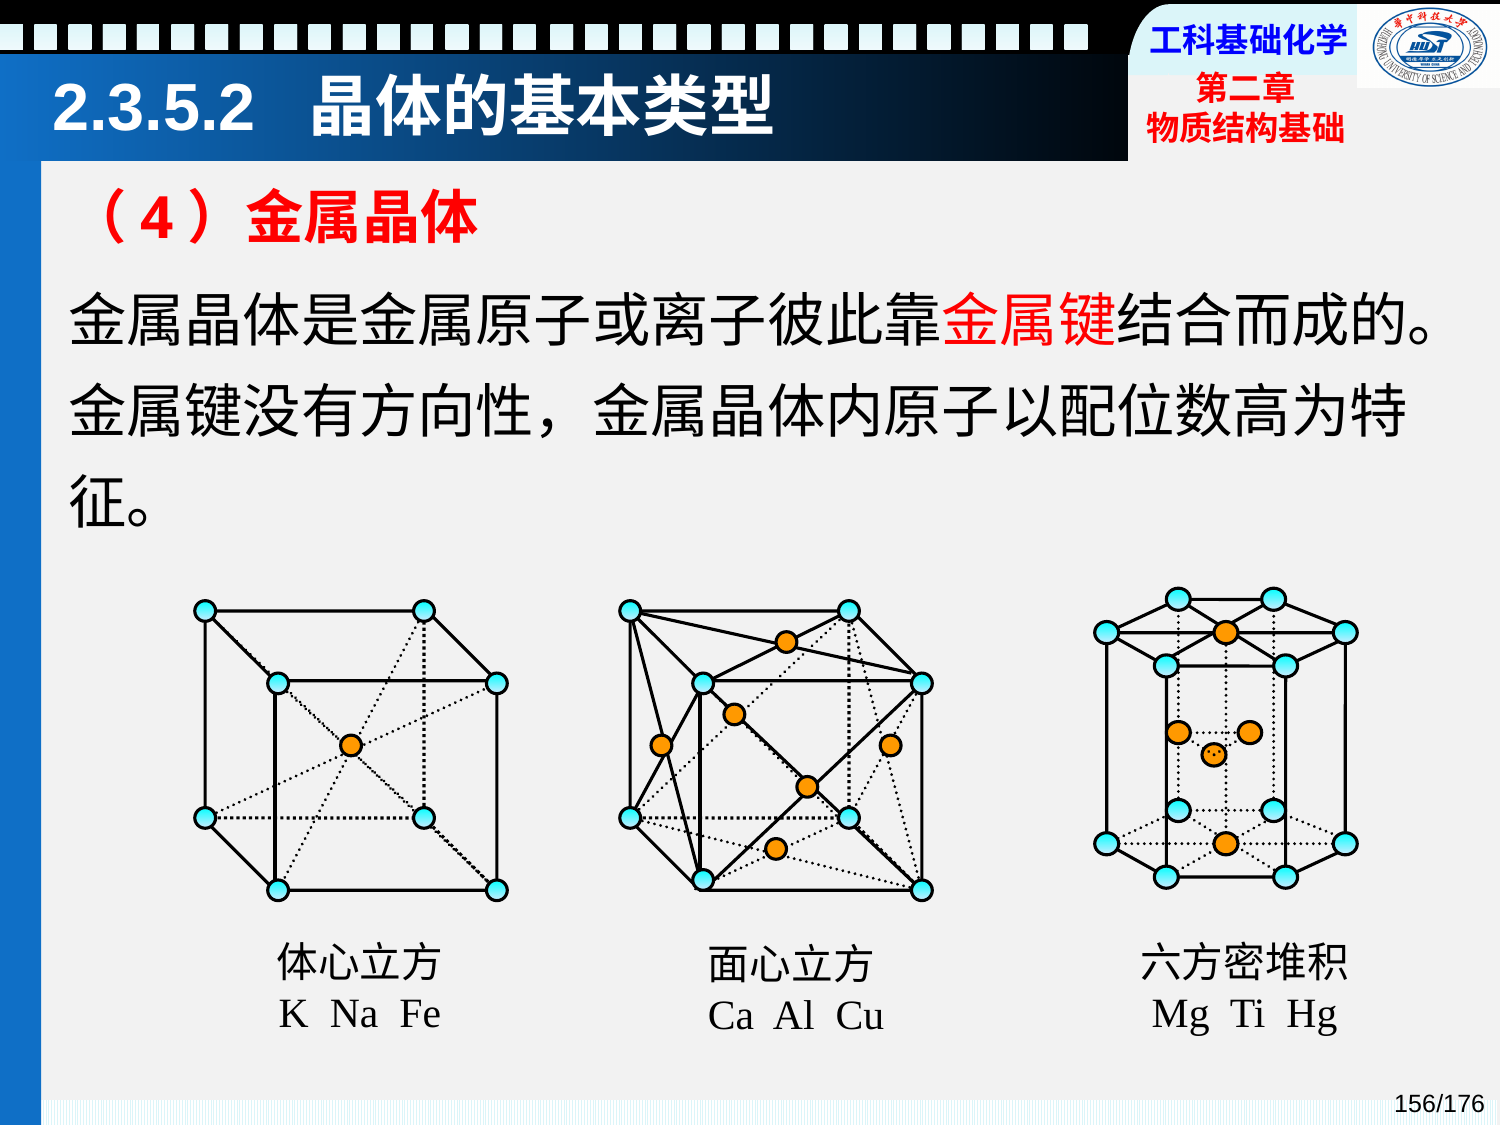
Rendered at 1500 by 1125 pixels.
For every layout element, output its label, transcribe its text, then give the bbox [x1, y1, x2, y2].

title 2.3.5.2 晶体的基本类型 [37, 66, 821, 142]
list （4）金属晶体 金属晶体是金属原子或离子彼此靠金属键结合而成的。金属键没有方向性，金属晶体内原子以配位数高为特征。 [52, 172, 1471, 587]
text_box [194, 587, 1366, 1047]
picture [1357, 4, 1500, 88]
